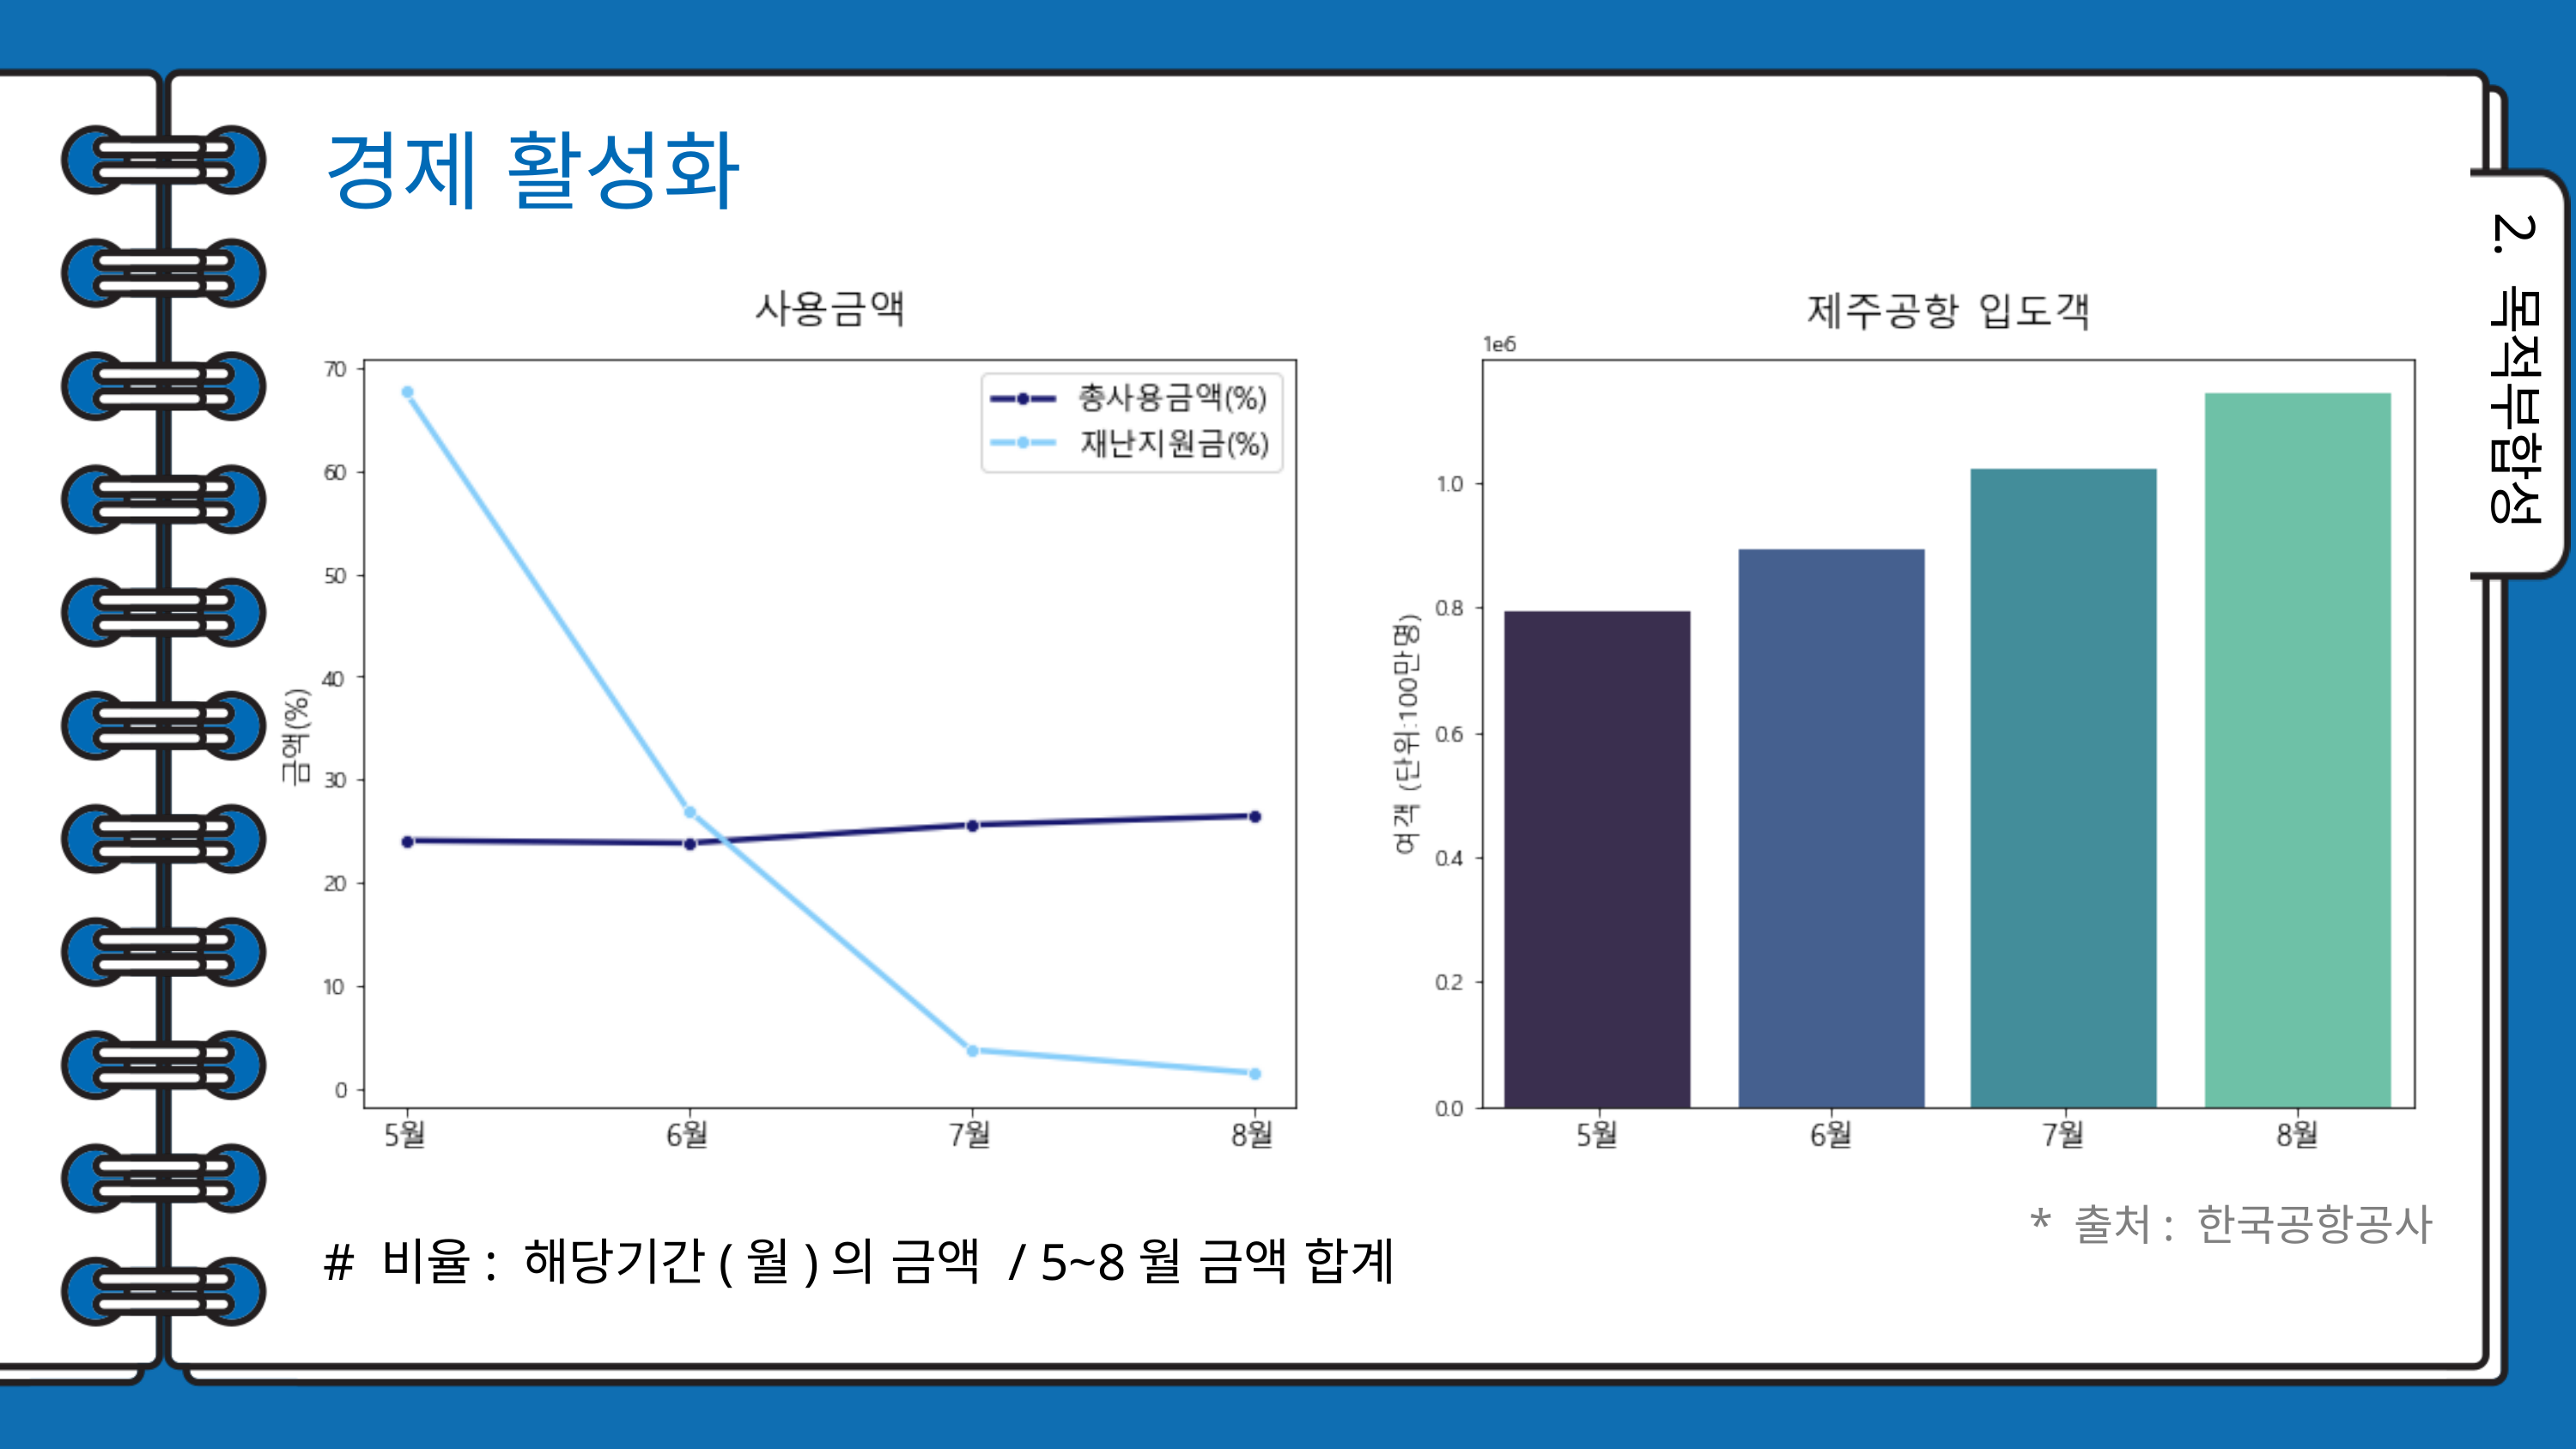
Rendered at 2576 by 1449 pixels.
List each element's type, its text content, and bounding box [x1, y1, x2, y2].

picture [267, 278, 2431, 1170]
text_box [2470, 167, 2571, 582]
text_box 권역별/업종별 재난지원금 소비 추이 [263, 281, 2437, 1179]
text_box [219, 59, 2517, 1397]
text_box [0, 59, 216, 1397]
